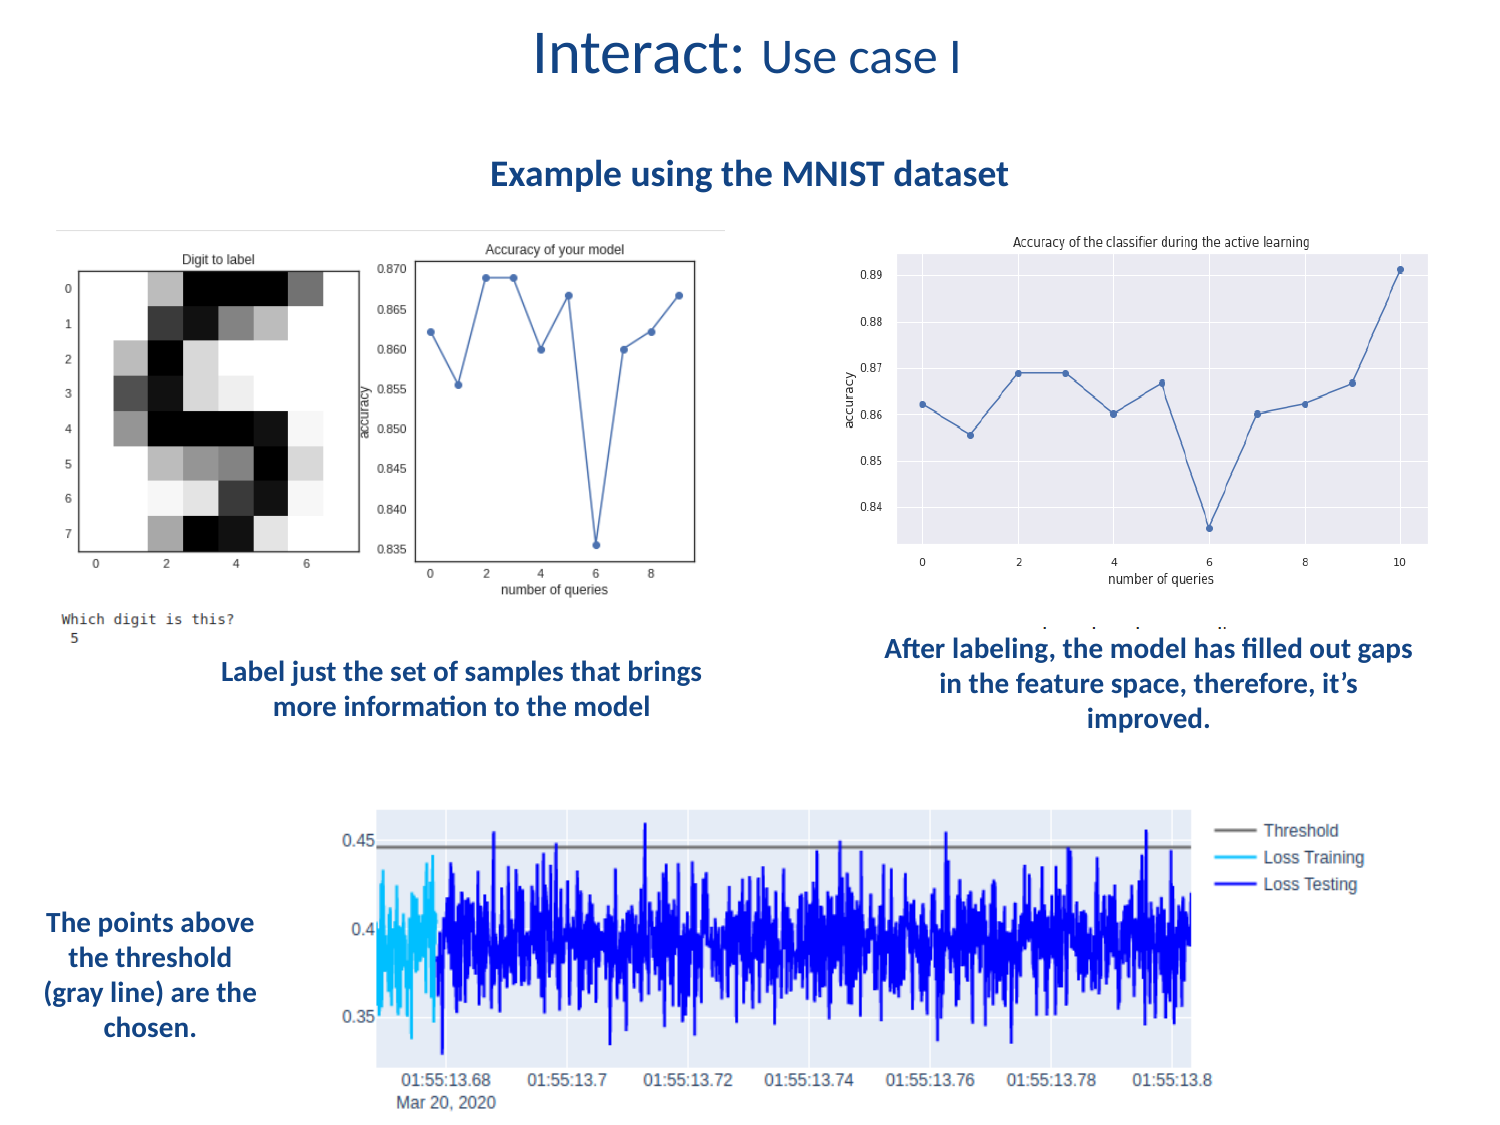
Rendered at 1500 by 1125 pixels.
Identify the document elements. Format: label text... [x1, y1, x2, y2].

picture [818, 226, 1492, 630]
picture [22, 230, 726, 655]
text_box The points above the threshold (gray line) are the chosen. [22, 827, 278, 1119]
text_box After labeling, the model has filled out gaps in the feature space, therefore, it’s improved. [860, 637, 1437, 734]
picture [340, 795, 1370, 1113]
text_box Interact: Use case I [14, 0, 1480, 100]
text_box Example using the MNIST dataset [461, 120, 1038, 224]
text_box Label just the set of samples that brings more information to the model [173, 635, 750, 739]
